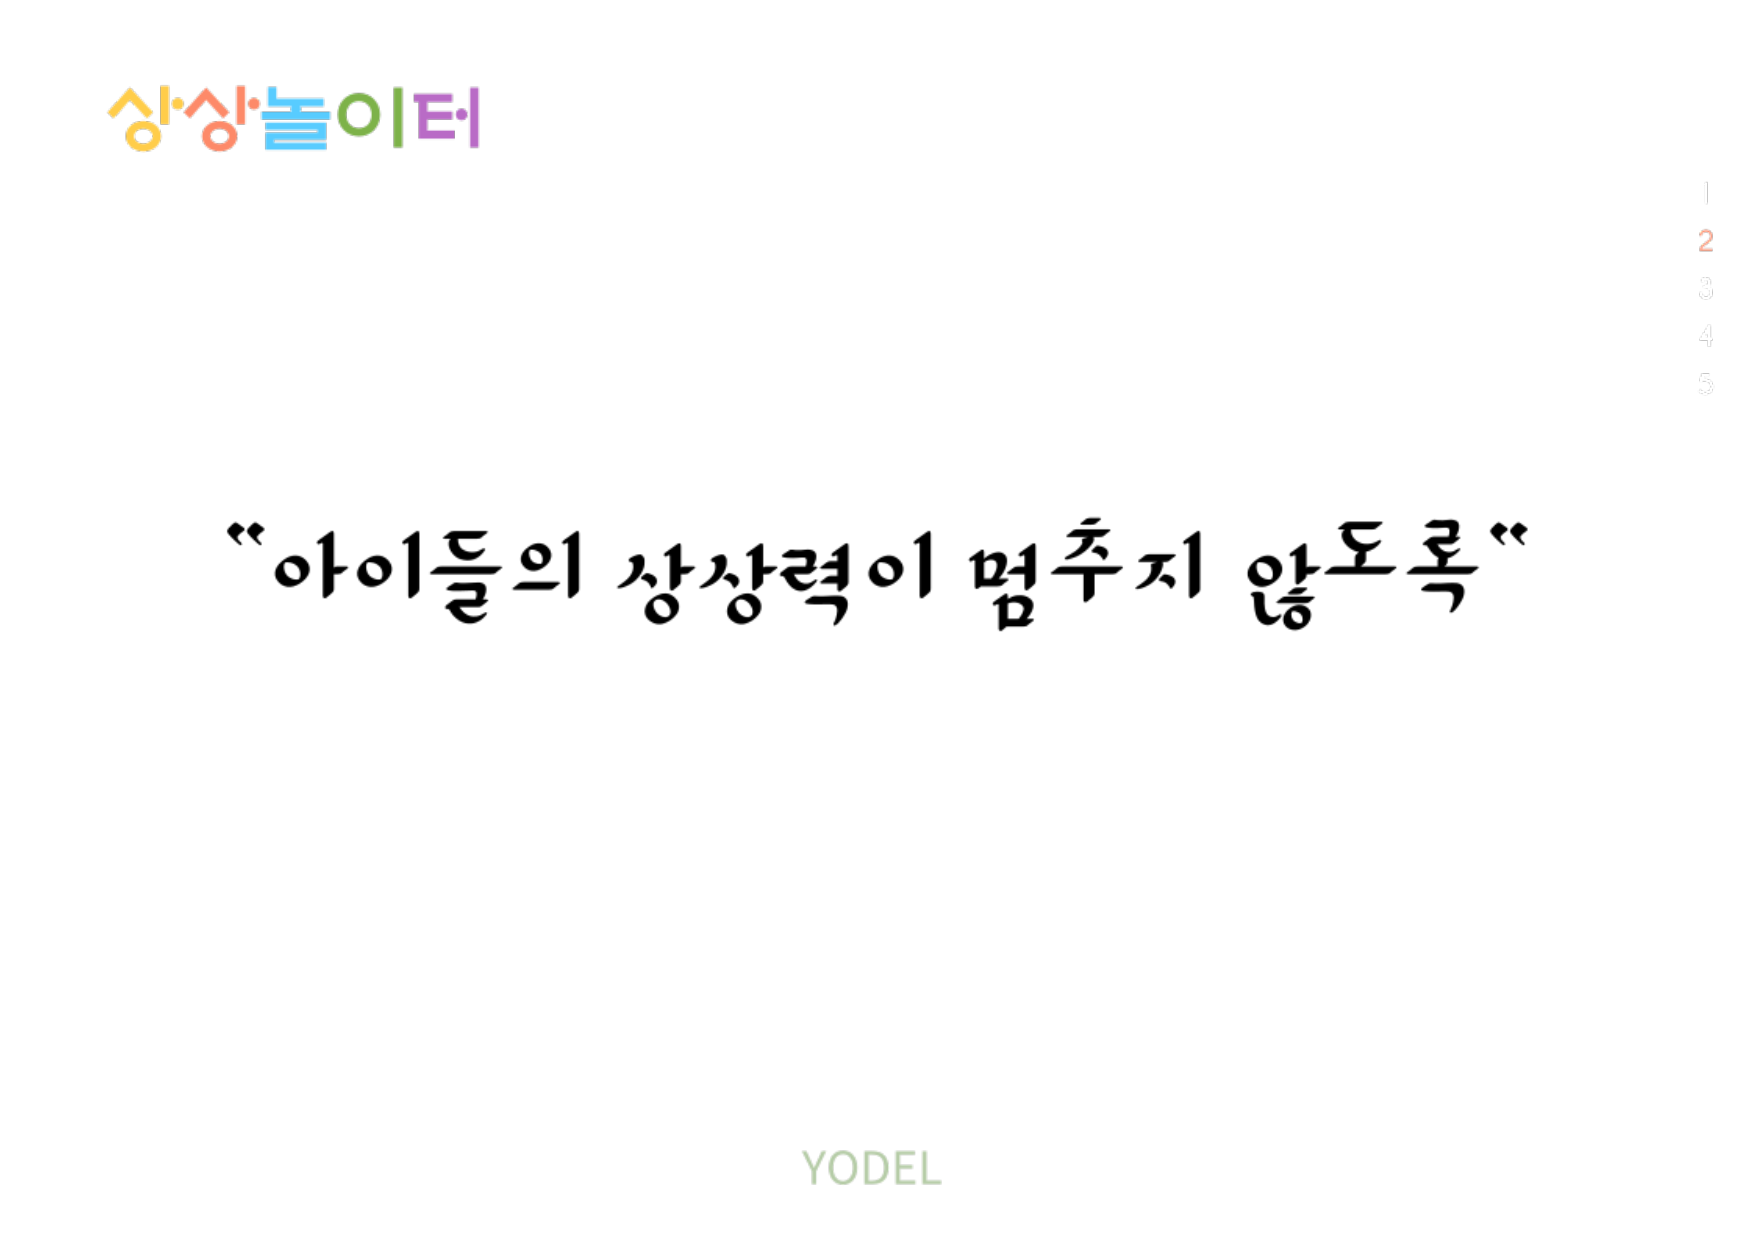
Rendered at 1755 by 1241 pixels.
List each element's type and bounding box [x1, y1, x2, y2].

picture [26, 51, 516, 189]
picture [796, 1128, 965, 1220]
picture [0, 489, 1571, 673]
picture [1695, 173, 1737, 416]
